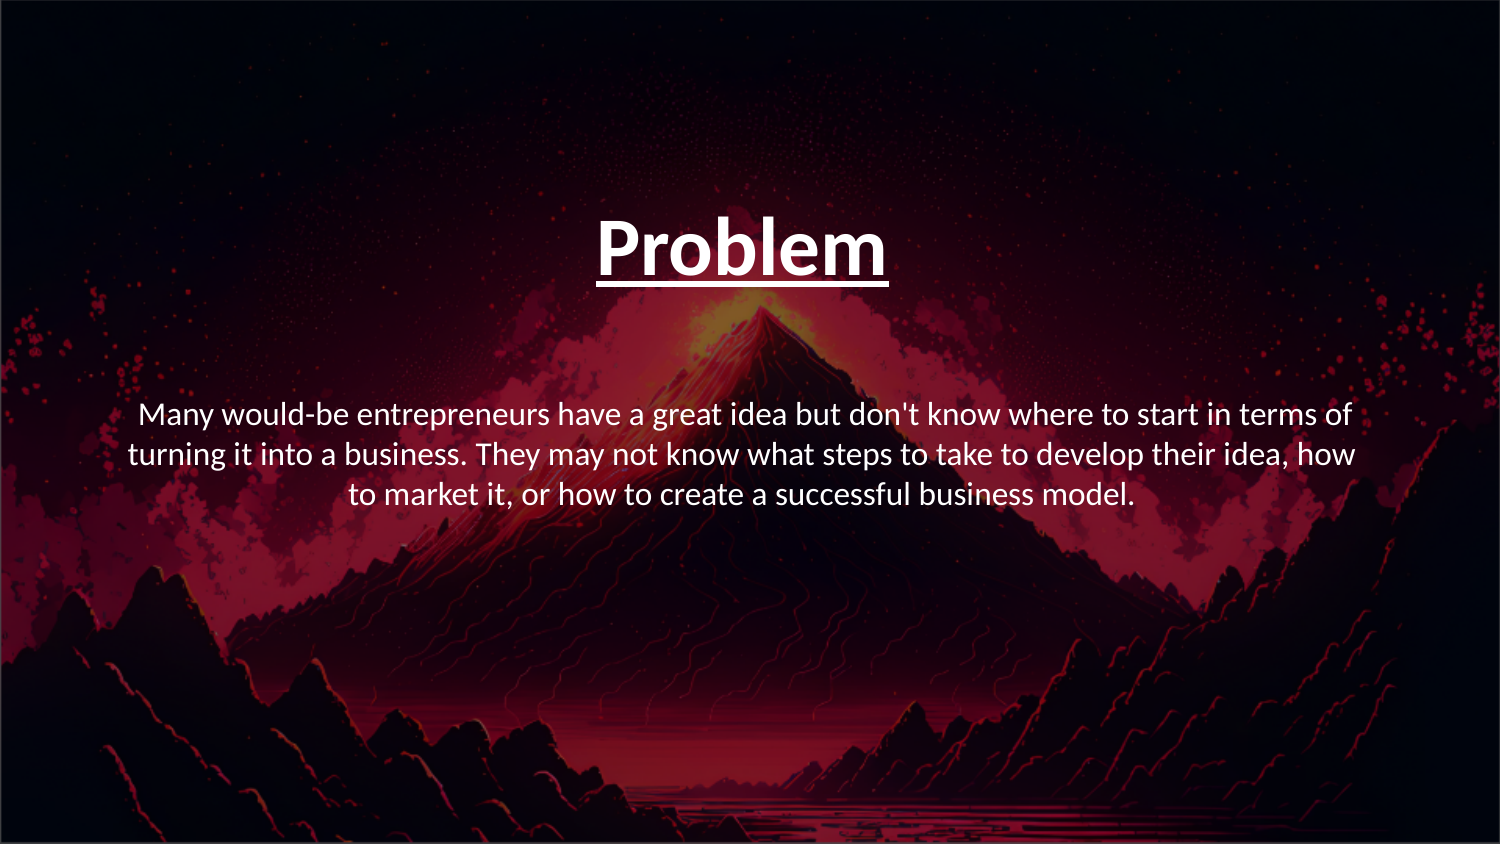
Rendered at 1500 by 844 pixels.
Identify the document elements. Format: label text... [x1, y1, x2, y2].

text_box Problem Many would-be entrepreneurs have a great idea but don't know where to start in terms of turning it into a business. They may not know what steps to take to develop their idea, how to market it, or how to create a successful business model. [104, 164, 1380, 540]
picture [0, 0, 1500, 844]
